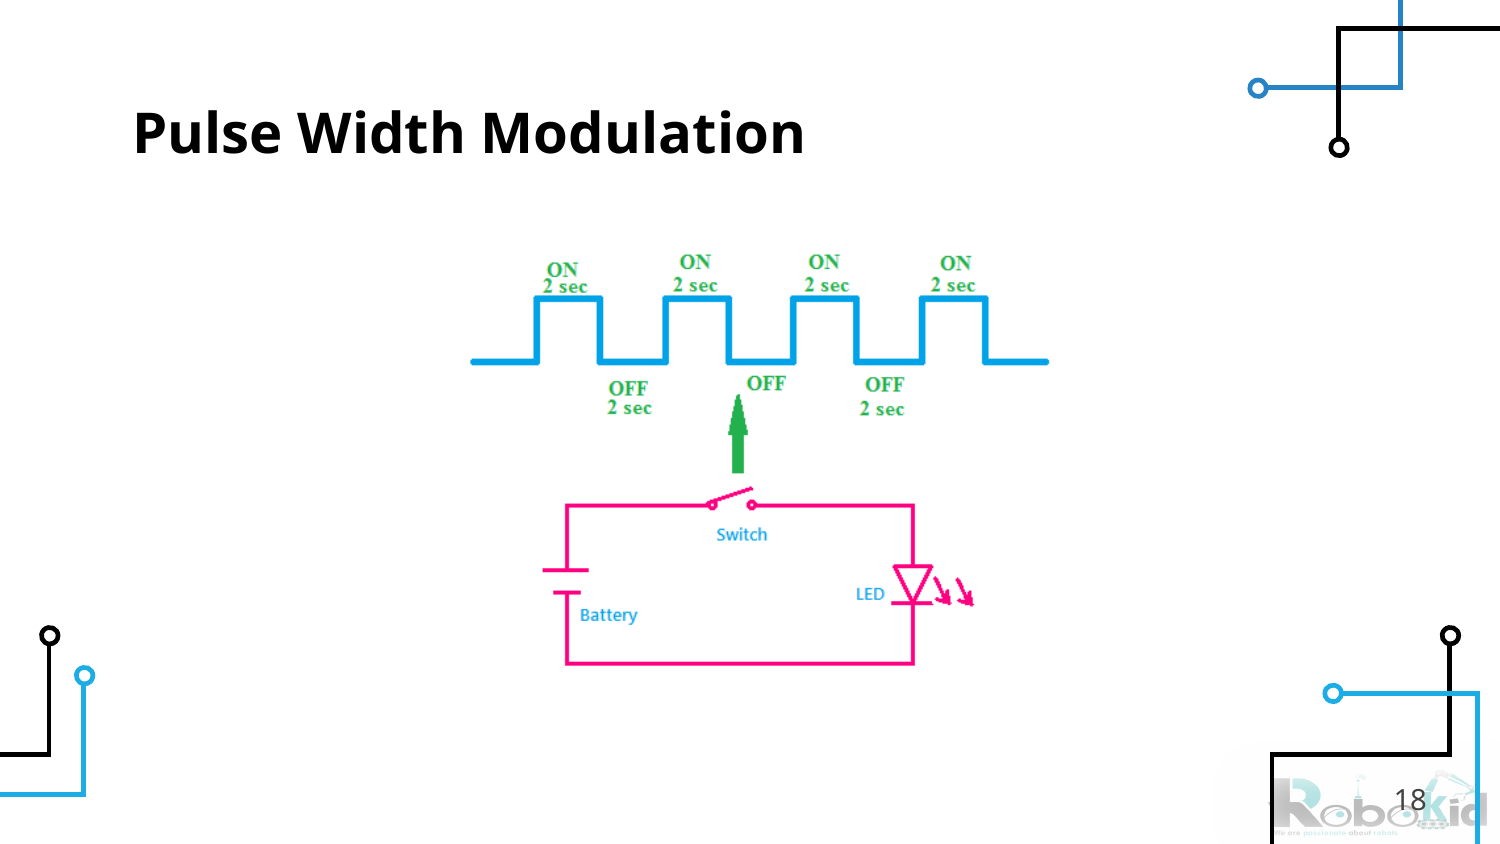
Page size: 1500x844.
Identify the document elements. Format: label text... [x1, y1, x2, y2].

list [435, 231, 1065, 683]
title Pulse Width Modulation [116, 88, 1383, 183]
